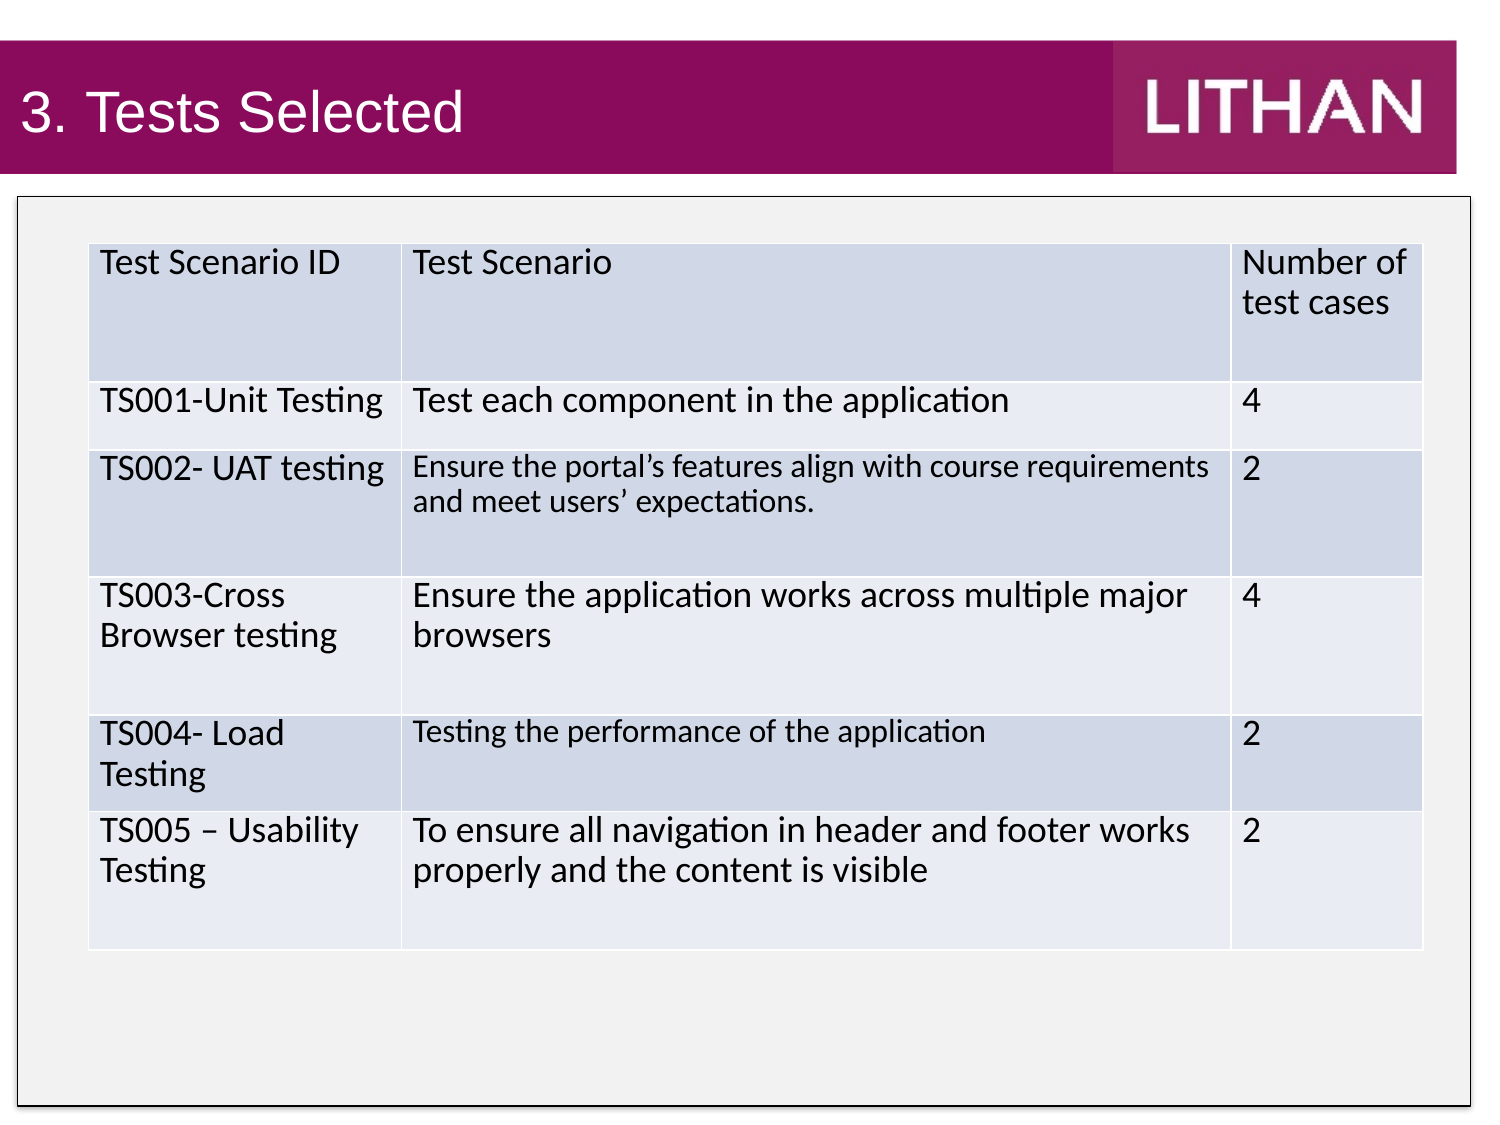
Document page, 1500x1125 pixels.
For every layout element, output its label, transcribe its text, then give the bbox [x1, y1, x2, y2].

text_box [17, 196, 1471, 1107]
table_cell 4 [1232, 383, 1422, 449]
table_header Number of test cases [1232, 244, 1422, 381]
table_cell 2 [1232, 451, 1422, 576]
table_header Test Scenario ID [89, 244, 401, 381]
table_cell 2 [1232, 716, 1422, 811]
picture [0, 37, 1460, 178]
table_cell Ensure the application works across multiple major browsers [402, 578, 1230, 714]
table_header Test Scenario [402, 244, 1230, 381]
table_cell TS004- Load Testing [89, 716, 401, 811]
table_cell Ensure the portal’s features align with course requirements and meet users’ expectations. [402, 451, 1230, 576]
text_box 3. Tests Selected [5, 66, 1104, 152]
table_cell TS002- UAT testing [89, 451, 401, 576]
table_cell TS001-Unit Testing [89, 383, 401, 449]
table_cell 2 [1232, 812, 1422, 949]
table_cell Test each component in the application [402, 383, 1230, 449]
table_cell TS003-Cross Browser testing [89, 578, 401, 714]
table_cell TS005 – Usability Testing [89, 812, 401, 949]
table_cell 4 [1232, 578, 1422, 714]
table_cell Testing the performance of the application [402, 716, 1230, 811]
table_cell To ensure all navigation in header and footer works properly and the content is visible [402, 812, 1230, 949]
